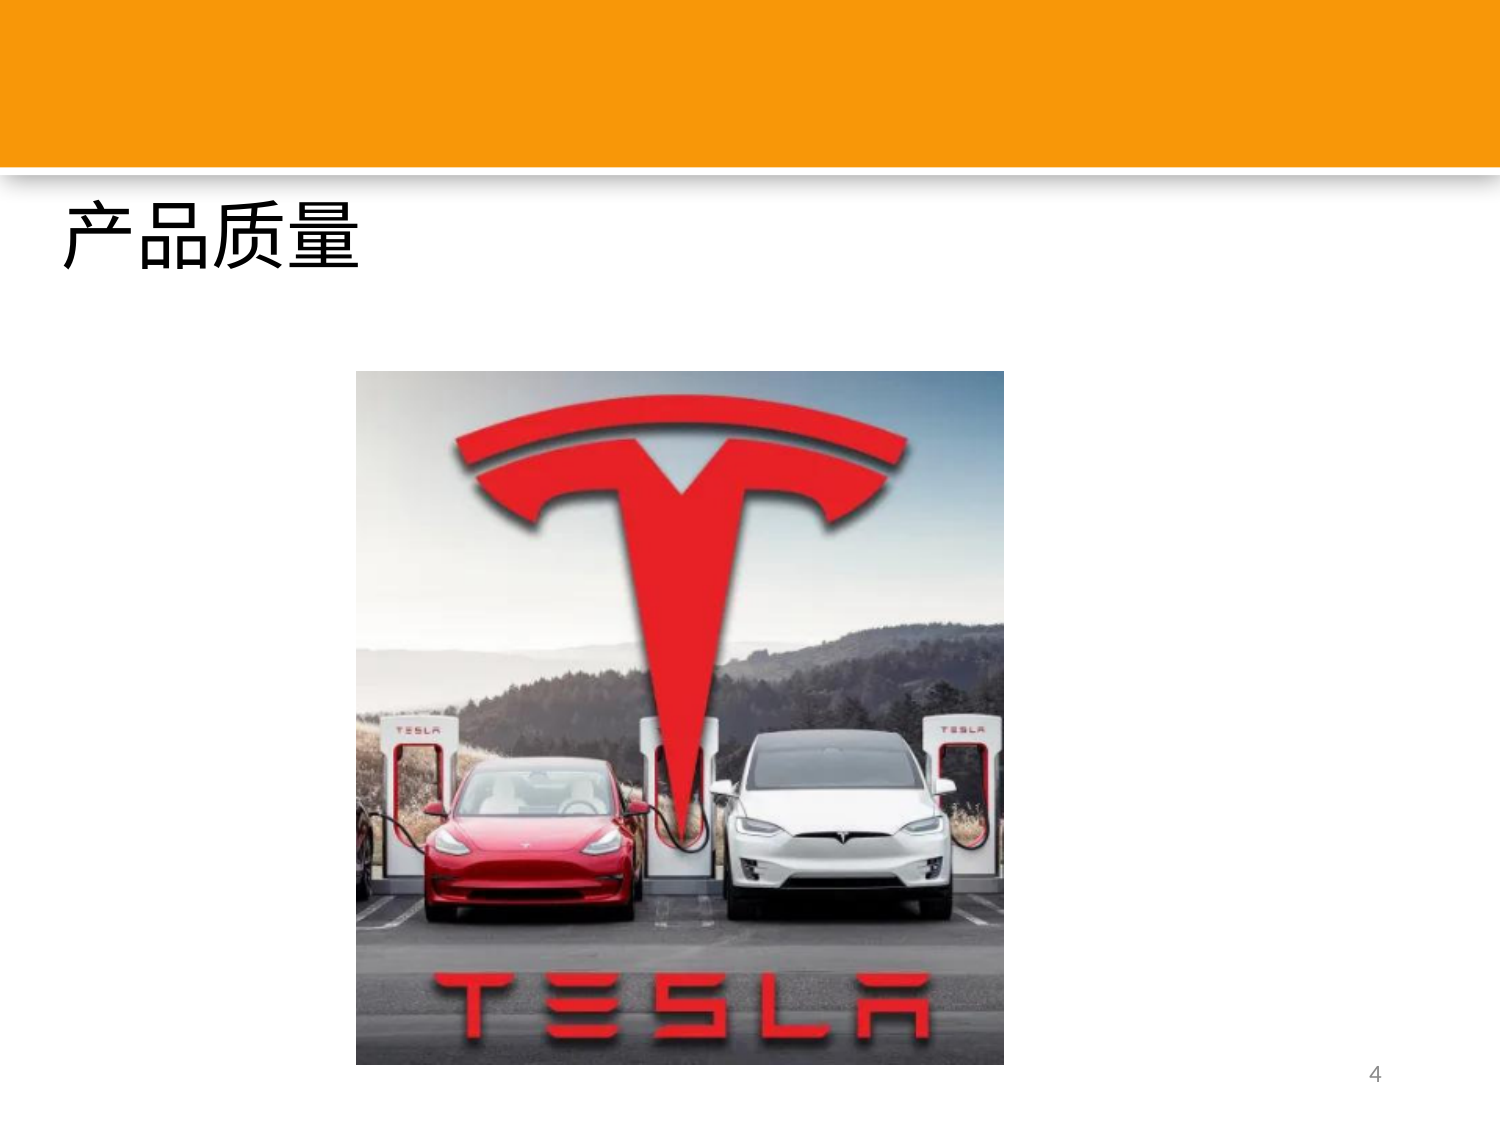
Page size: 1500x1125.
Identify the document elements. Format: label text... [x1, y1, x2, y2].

slide_number 4 [1059, 1042, 1397, 1103]
picture [356, 371, 1004, 1065]
title 产品质量 [46, 190, 1340, 288]
